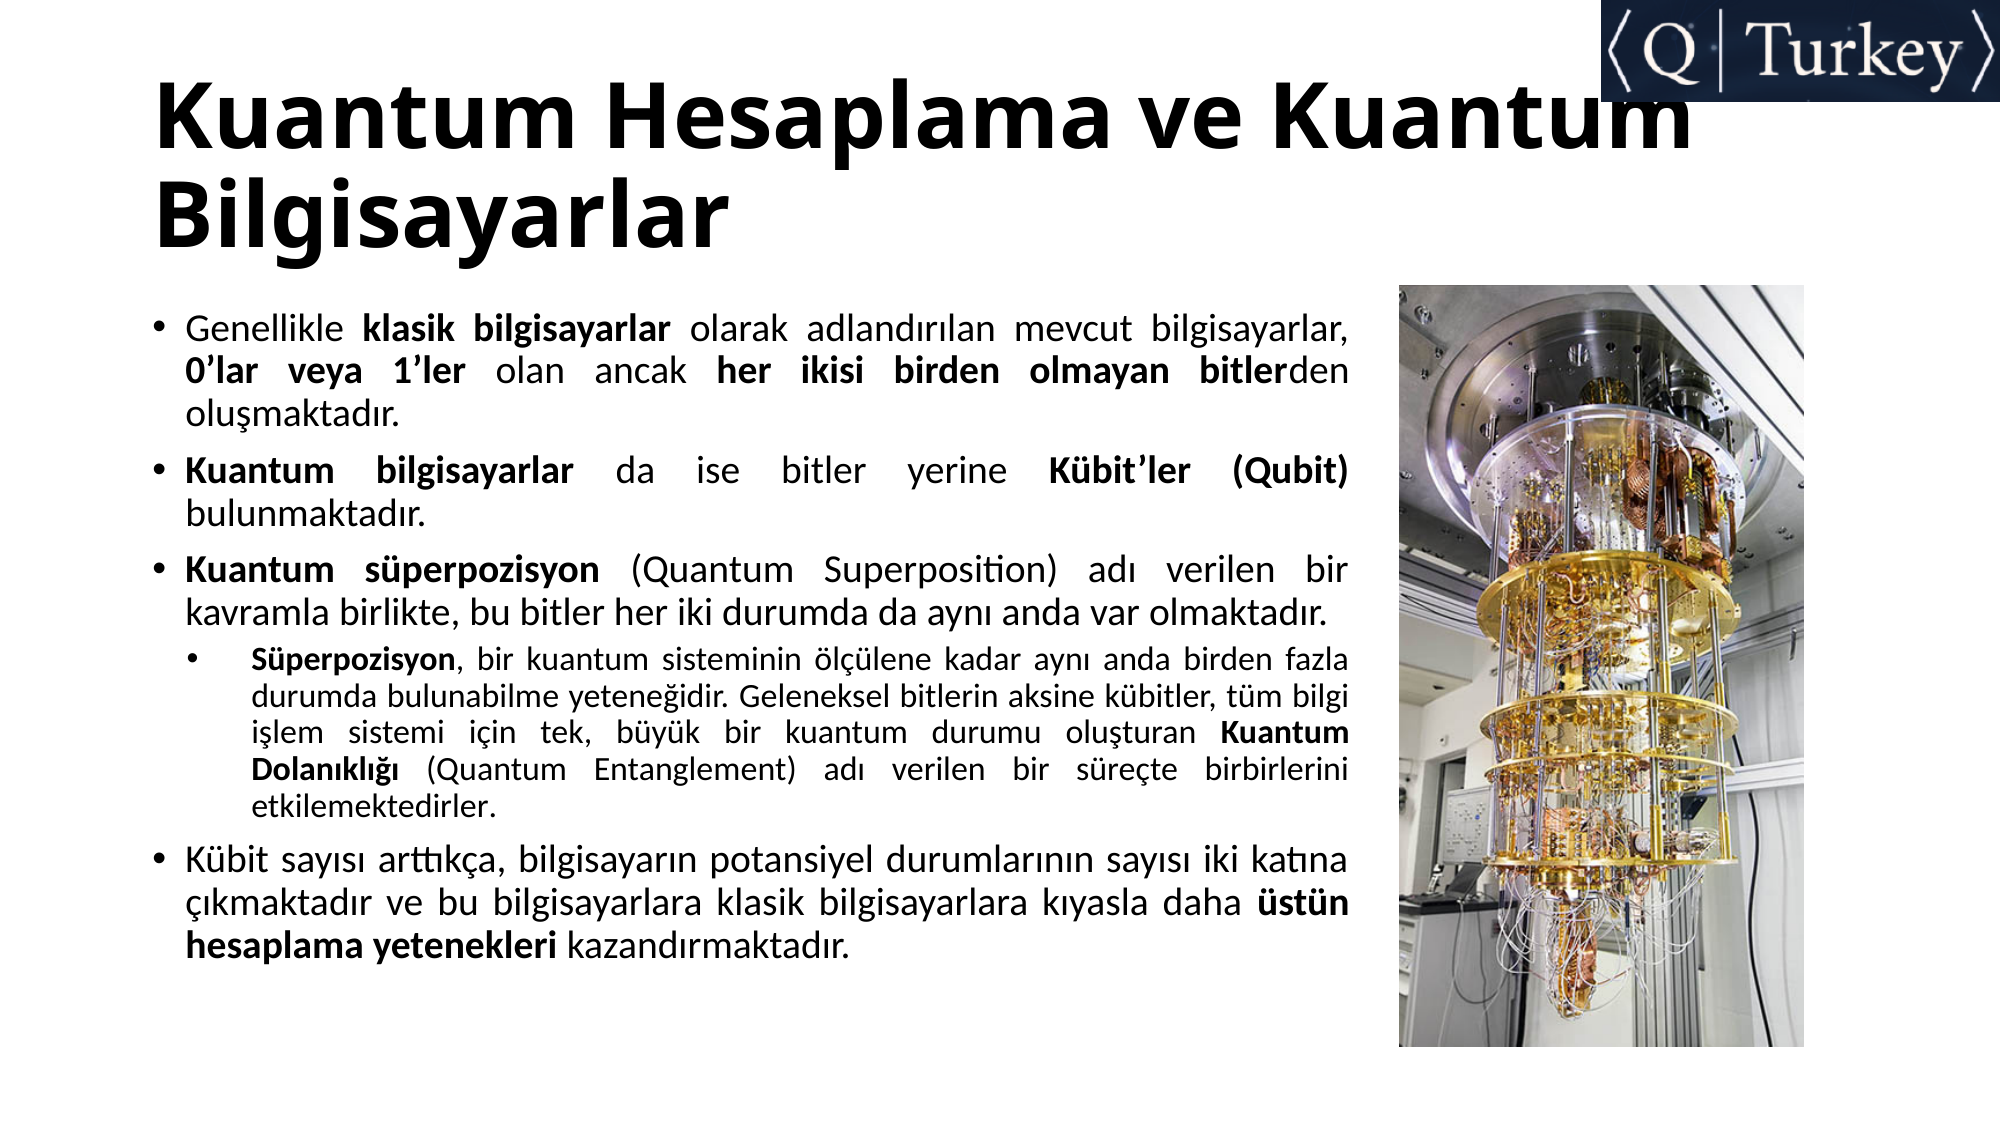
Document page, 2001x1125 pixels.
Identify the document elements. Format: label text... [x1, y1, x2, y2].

list Genellikle klasik bilgisayarlar olarak adlandırılan mevcut bilgisayarlar, 0’lar veya 1’ler olan ancak her ikisi birden olmayan bitlerden oluşmaktadır. Kuantum bilgisayarlar da ise bitler yerine Kübit’ler (Qubit) bulunmaktadır. Kuantum süperpozisyon (Quantum Superposition) adı verilen bir kavramla birlikte, bu bitler her iki durumda da aynı anda var olmaktadır. Süperpozisyon, bir kuantum sisteminin ölçülene kadar aynı anda birden fazla durumda bulunabilme yeteneğidir. Geleneksel bitlerin aksine kübitler, tüm bilgi işlem sistemi için tek, büyük bir kuantum durumu oluşturan Kuantum Dolanıklığı (Quantum Entanglement) adı verilen bir süreçte birbirlerini etkilemektedirler. Kübit sayısı arttıkça, bilgisayarın potansiyel durumlarının sayısı iki katına çıkmaktadır ve bu bilgisayarlara klasik bilgisayarlara kıyasla daha üstün hesaplama yetenekleri kazandırmaktadır. [137, 299, 1365, 1014]
title Kuantum Hesaplama ve Kuantum Bilgisayarlar [137, 59, 1863, 278]
picture [1399, 285, 1804, 1047]
picture [1601, 0, 2000, 102]
